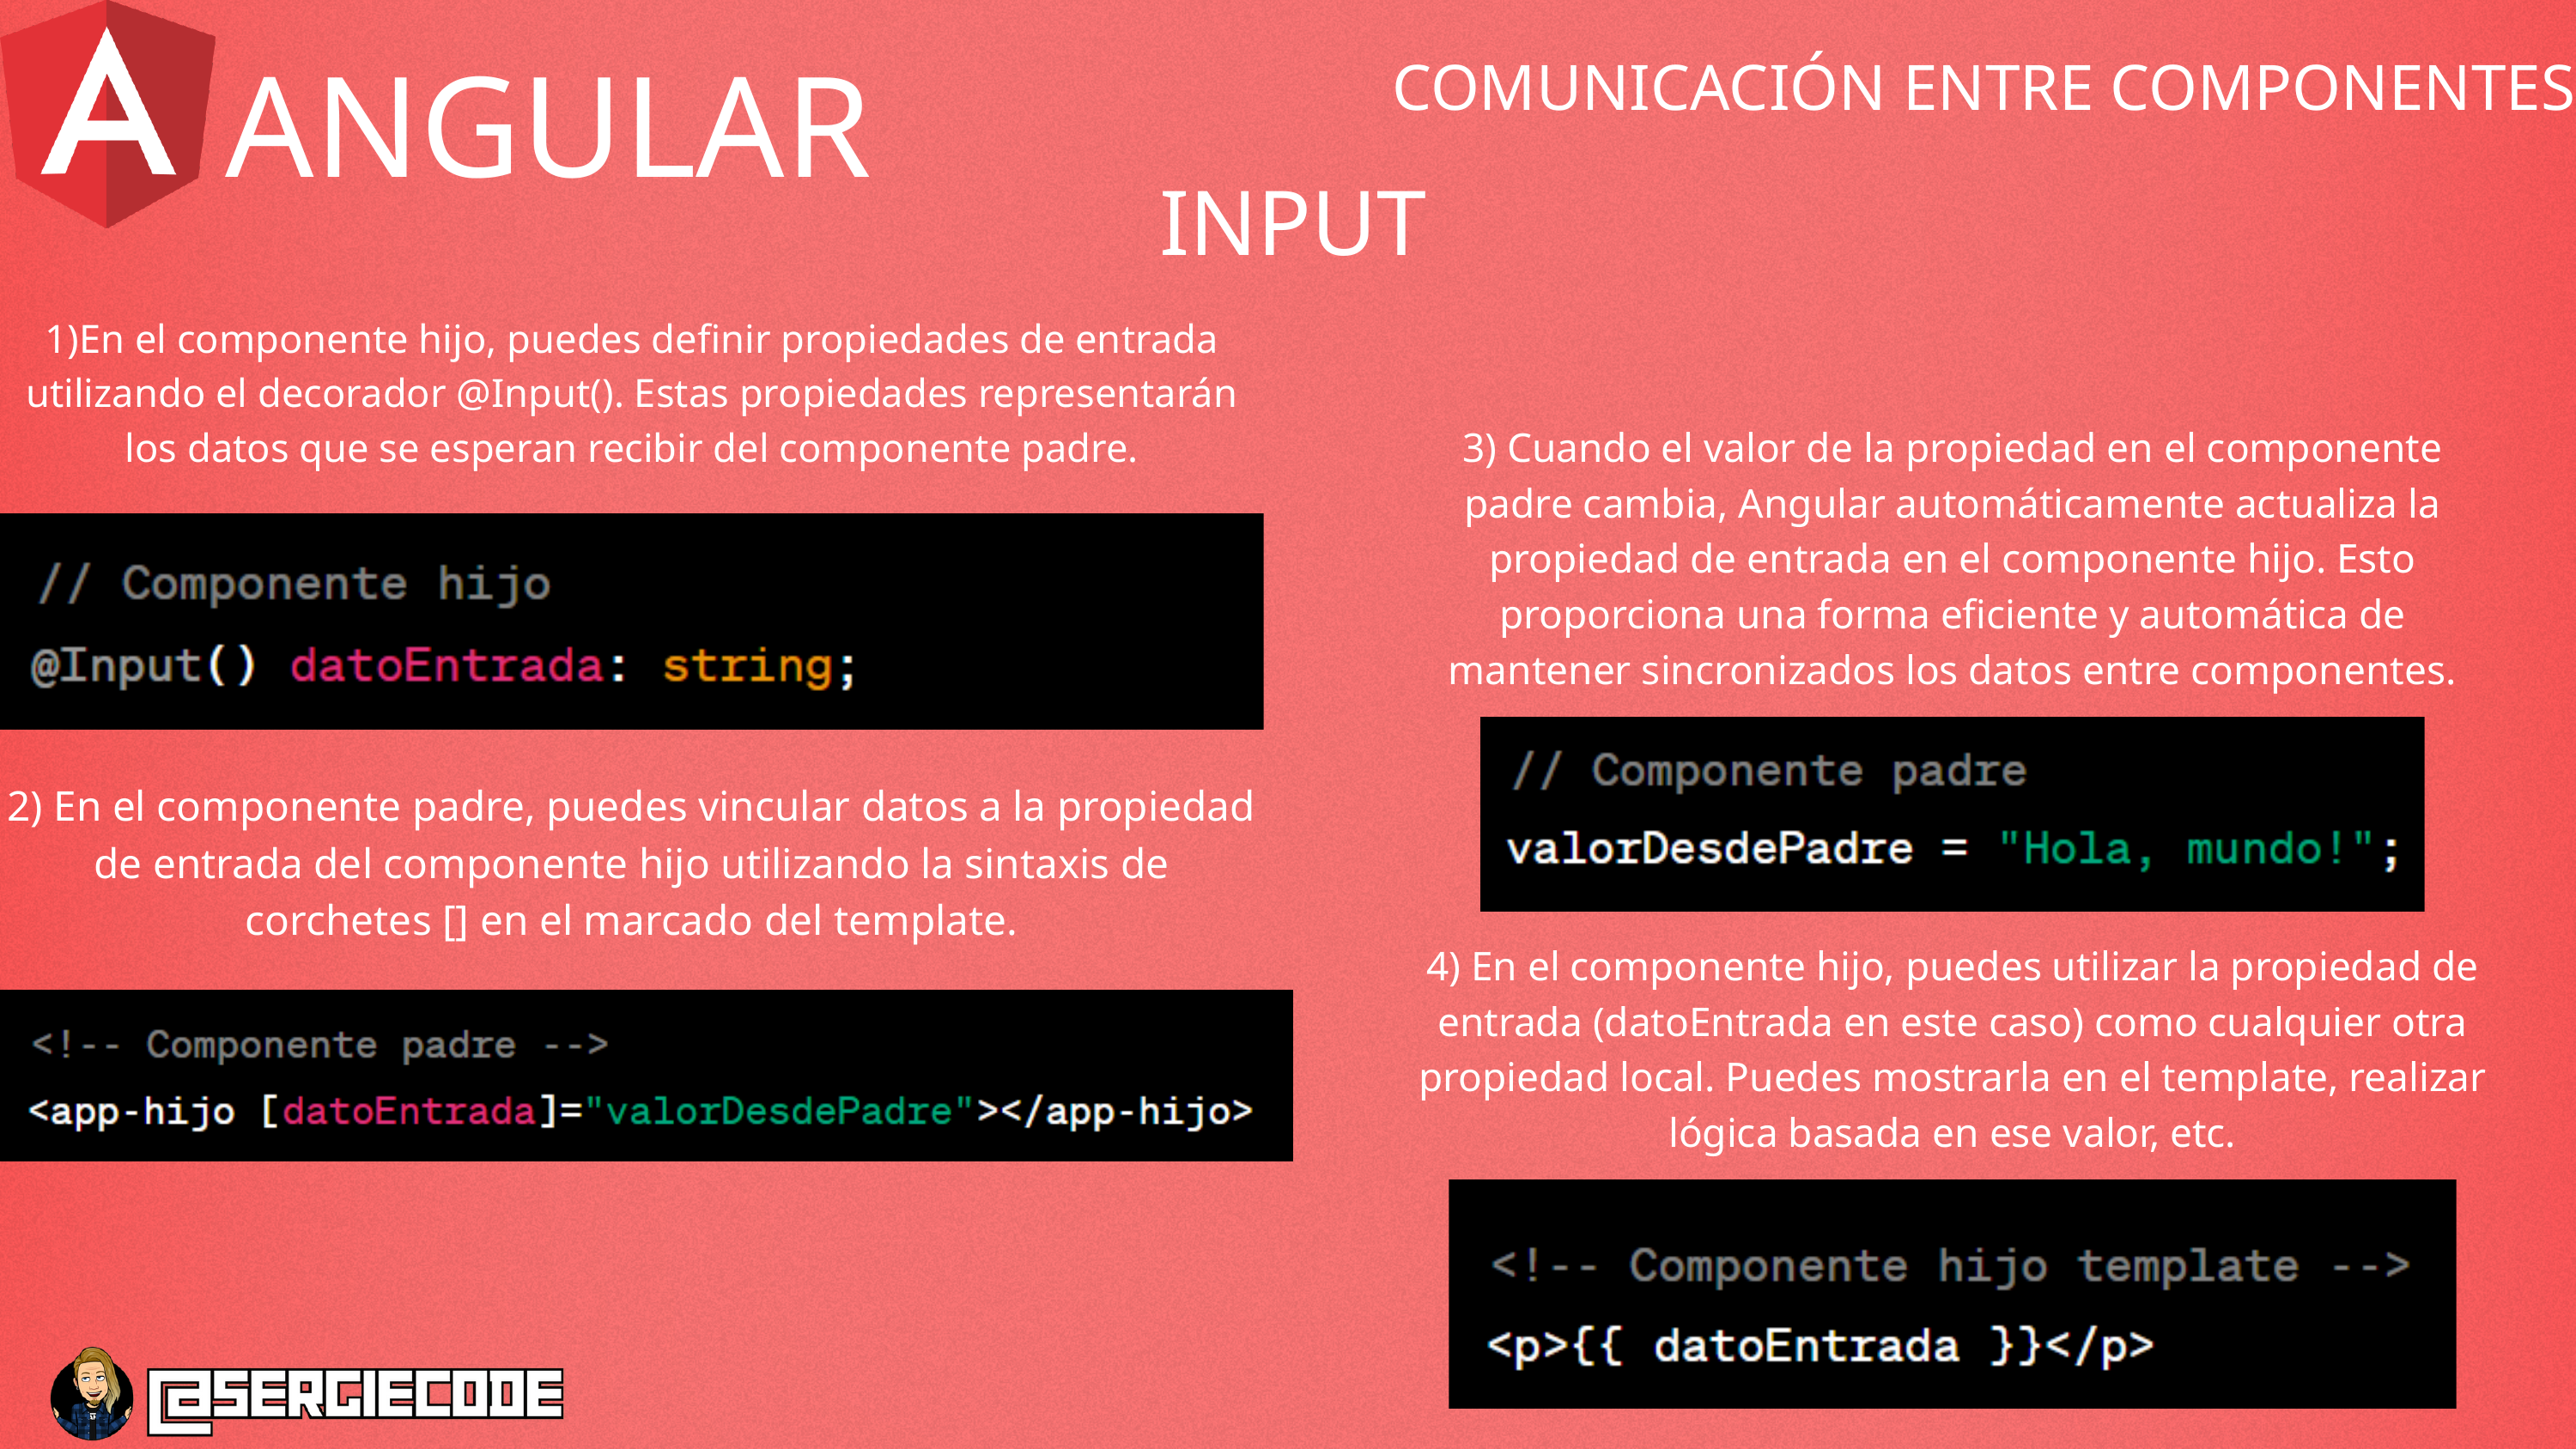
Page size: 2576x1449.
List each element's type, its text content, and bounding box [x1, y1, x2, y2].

text_box [0, 1337, 598, 1449]
text_box ANGULAR [105, 9, 993, 205]
text_box [1449, 1179, 2457, 1409]
text_box 2) En el componente padre, puedes vincular datos a la propiedad de entrada del componente hijo utilizando la sintaxis de corchetes [] en el marcado del template. [0, 771, 1264, 944]
text_box [0, 990, 1293, 1161]
text_box [0, 0, 216, 228]
text_box [0, 0, 2576, 1449]
text_box [0, 513, 1264, 730]
text_box [1480, 717, 2425, 912]
text_box 1)En el componente hijo, puedes definir propiedades de entrada utilizando el decorador @Input(). Estas propiedades representarán los datos que se esperan recibir del componente padre. [0, 306, 1264, 470]
text_box INPUT [1095, 148, 1492, 274]
text_box COMUNICACIÓN ENTRE COMPONENTES [1212, 35, 2576, 124]
text_box 4) En el componente hijo, puedes utilizar la propiedad de entrada (datoEntrada en este caso) como cualquier otra propiedad local. Puedes mostrarla en el template, realizar lógica basada en ese valor, etc. [1417, 933, 2488, 1155]
text_box 3) Cuando el valor de la propiedad en el componente padre cambia, Angular automáticamente actualiza la propiedad de entrada en el componente hijo. Esto proporciona una forma eficiente y automática de mantener sincronizados los datos entre componentes. [1417, 415, 2488, 693]
